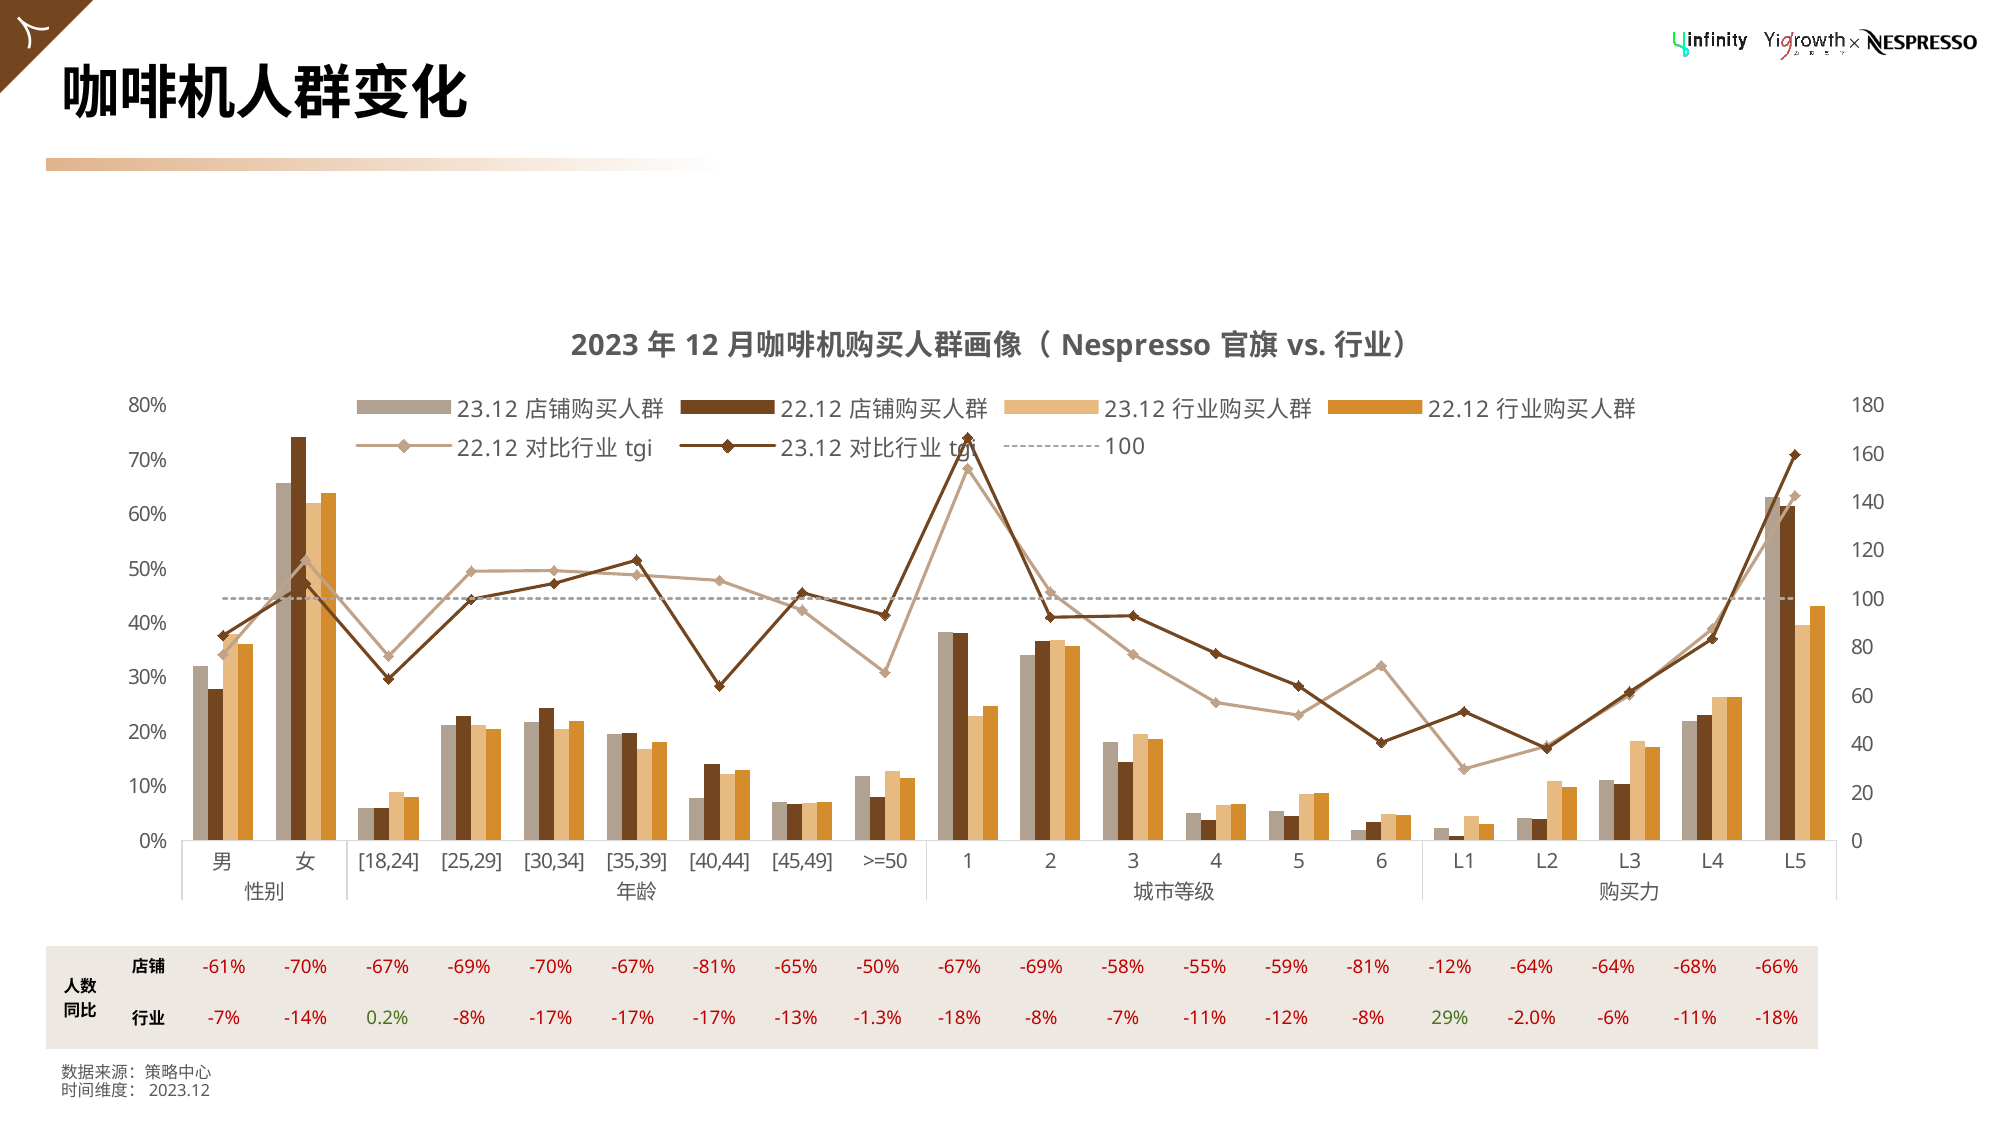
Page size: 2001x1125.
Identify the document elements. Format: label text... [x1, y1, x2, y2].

table_header -64% [1491, 946, 1573, 985]
table_header -50% [837, 946, 919, 985]
table_header -81% [1327, 946, 1409, 985]
table_header -67% [592, 946, 674, 985]
table_cell -17% [674, 985, 755, 1049]
table_cell -17% [592, 985, 674, 1049]
table_header -67% [347, 946, 428, 985]
table_header 人数 同比 [46, 946, 114, 1049]
table_header -66% [1736, 946, 1818, 985]
picture [1664, 24, 2000, 62]
table_cell -14% [265, 985, 347, 1049]
table_header -59% [1246, 946, 1327, 985]
table_header -70% [510, 946, 592, 985]
table_header -67% [919, 946, 1000, 985]
table_header -55% [1164, 946, 1246, 985]
table_header -69% [428, 946, 510, 985]
table_cell 行业 [114, 985, 183, 1049]
table_cell 0.2% [347, 985, 428, 1049]
table_header -12% [1409, 946, 1491, 985]
chart [114, 294, 1886, 940]
table_cell -7% [183, 985, 265, 1049]
table_header -64% [1573, 946, 1654, 985]
table_cell 29% [1409, 985, 1491, 1049]
table_cell -18% [1736, 985, 1818, 1049]
table_cell -13% [755, 985, 837, 1049]
table_cell -2.0% [1491, 985, 1573, 1049]
list 数据来源：策略中心 时间维度：2023.12 [46, 1057, 1954, 1107]
table_cell -8% [1000, 985, 1082, 1049]
table_cell -12% [1246, 985, 1327, 1049]
table_header -65% [755, 946, 837, 985]
table_cell -1.3% [837, 985, 919, 1049]
table_cell -6% [1573, 985, 1654, 1049]
table_cell -7% [1082, 985, 1164, 1049]
table_cell -17% [510, 985, 592, 1049]
table_header -70% [265, 946, 347, 985]
table_cell -8% [1327, 985, 1409, 1049]
table_header -68% [1654, 946, 1736, 985]
table_header -69% [1000, 946, 1082, 985]
table_cell -18% [919, 985, 1000, 1049]
table_header -61% [183, 946, 265, 985]
table_cell -11% [1164, 985, 1246, 1049]
table_cell -11% [1654, 985, 1736, 1049]
table_header 店铺 [114, 946, 183, 985]
table_header -81% [674, 946, 755, 985]
table_header -58% [1082, 946, 1164, 985]
title 咖啡机人群变化 [46, 36, 1594, 153]
table_cell -8% [428, 985, 510, 1049]
